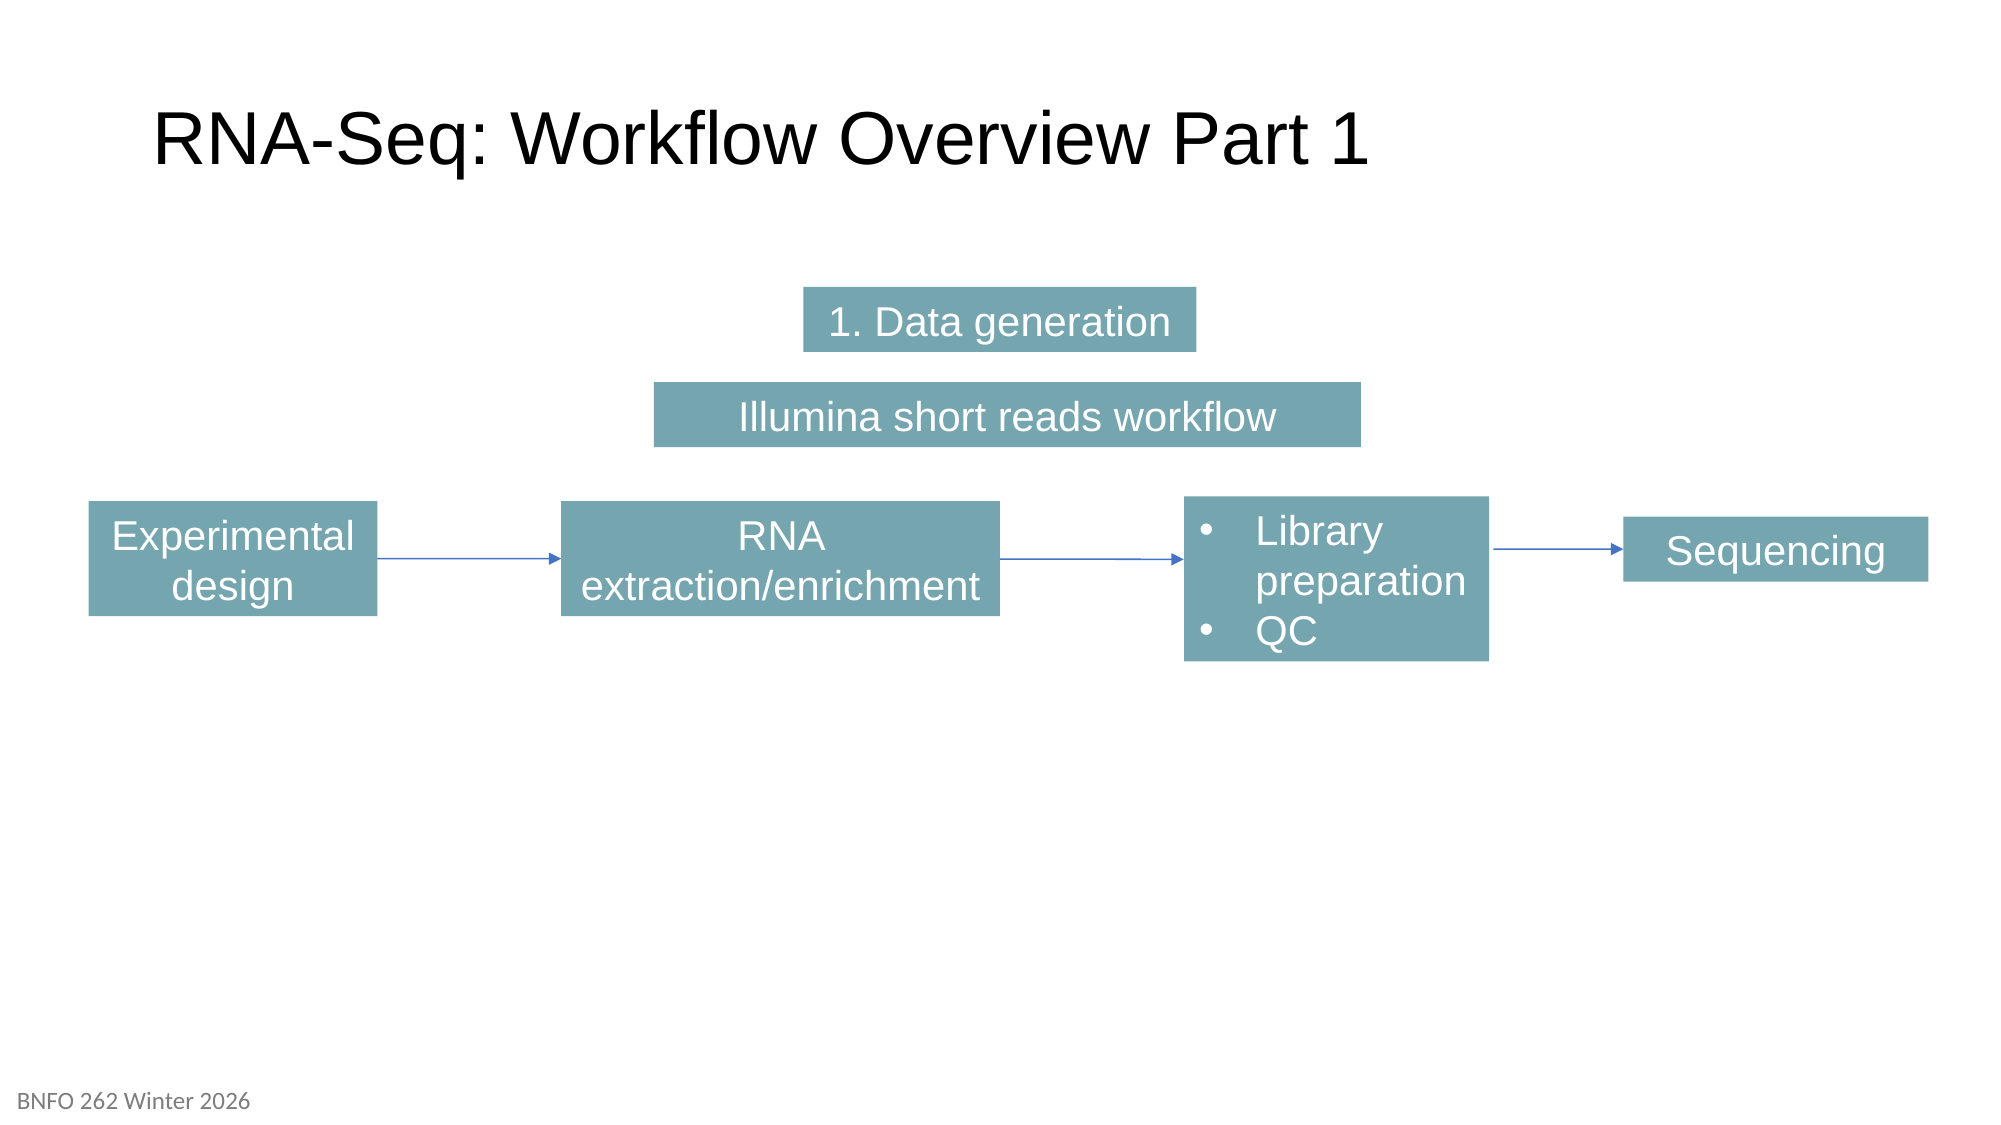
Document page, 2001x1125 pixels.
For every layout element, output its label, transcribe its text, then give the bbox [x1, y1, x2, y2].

text_box 1. Data generation [803, 286, 1197, 352]
text_box Illumina short reads workflow [653, 382, 1361, 448]
text_box RNA extraction/enrichment [561, 501, 1000, 617]
text_box Library preparation QC [1184, 496, 1490, 662]
text_box BNFO 262 Winter 2026​ [1, 1072, 388, 1125]
text_box Sequencing [1623, 516, 1929, 582]
text_box Experimental design [88, 501, 378, 617]
title RNA-Seq: Workflow Overview Part 1 [137, 59, 1863, 222]
